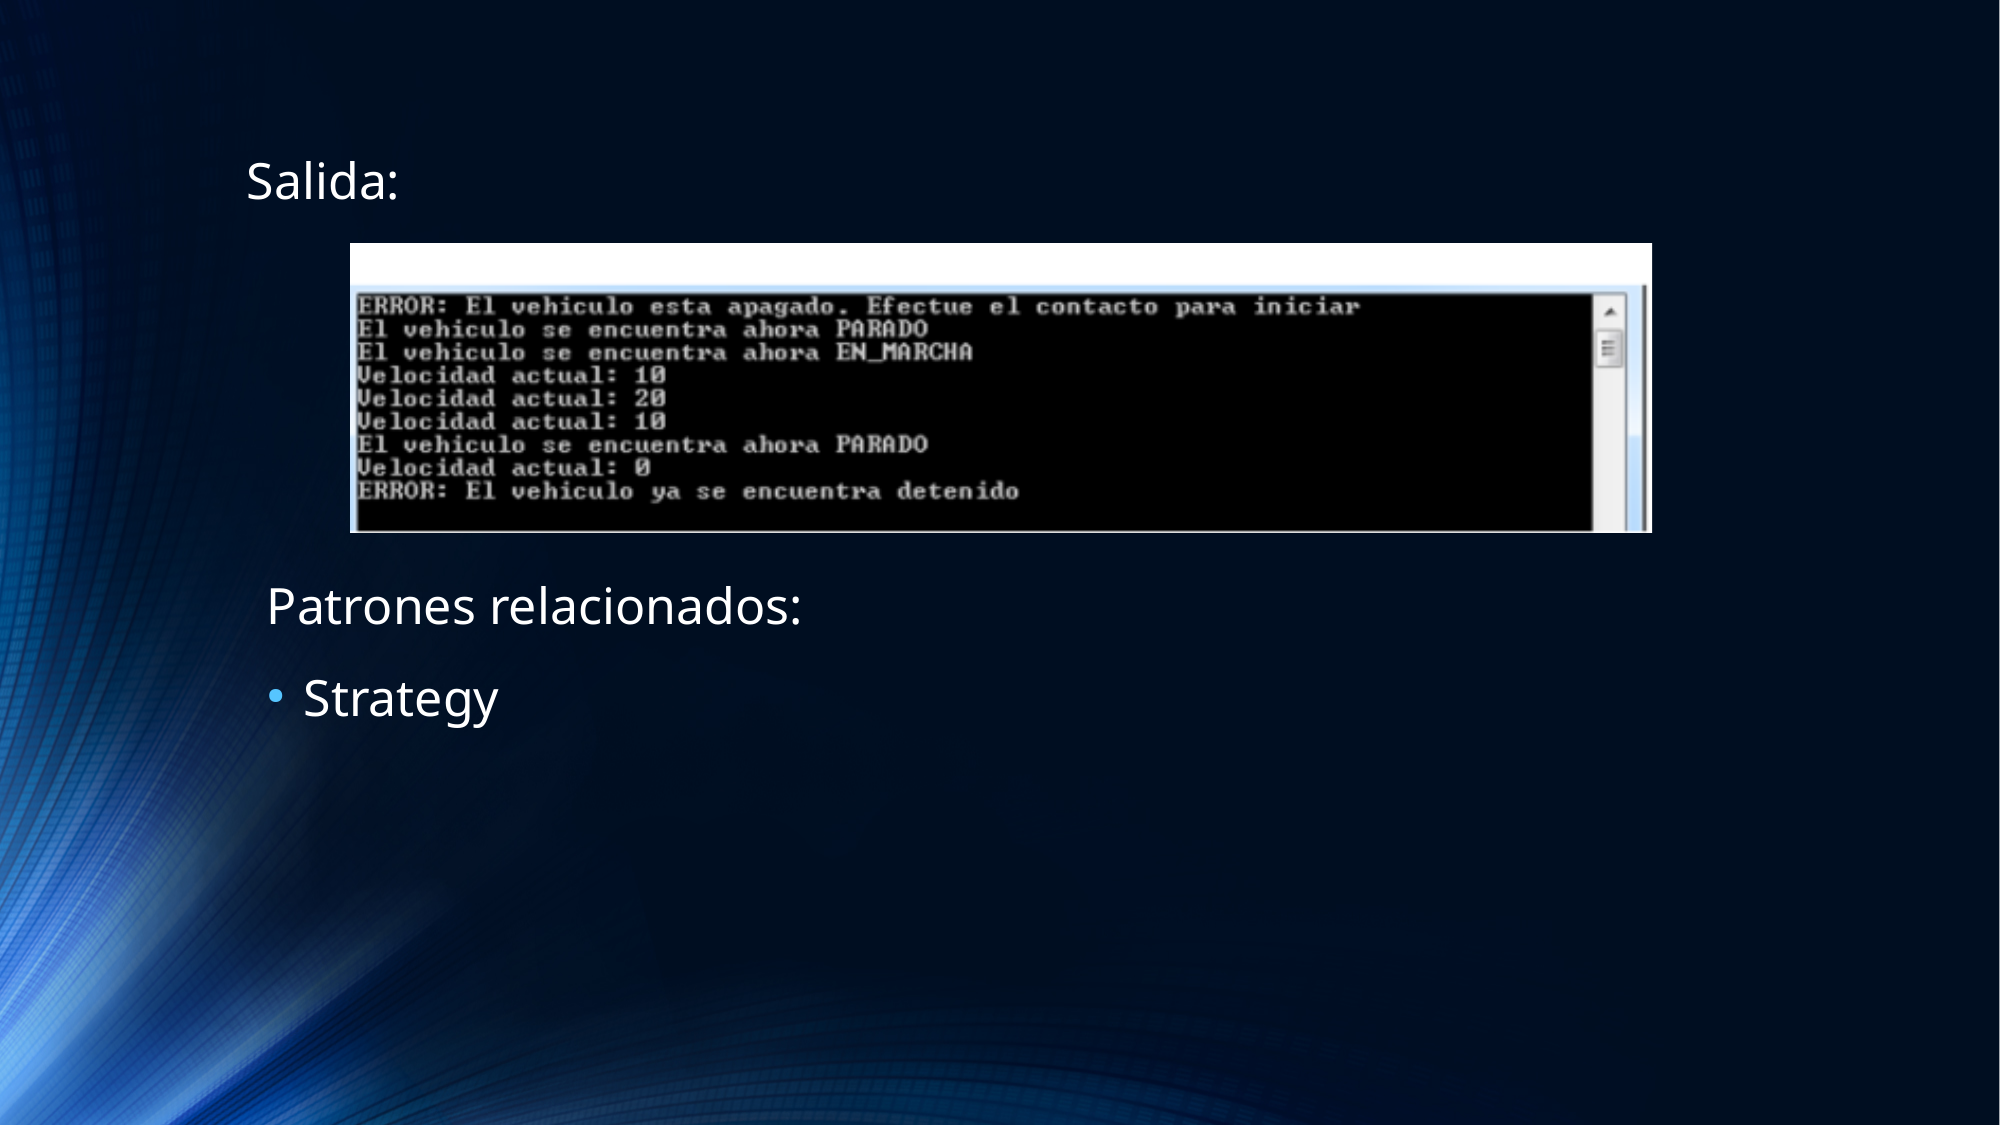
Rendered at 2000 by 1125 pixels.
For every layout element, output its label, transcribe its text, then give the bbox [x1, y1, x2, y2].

text_box Patrones relacionados: Strategy [251, 574, 1751, 990]
picture [0, 0, 2000, 1125]
list Salida: [231, 149, 1731, 824]
